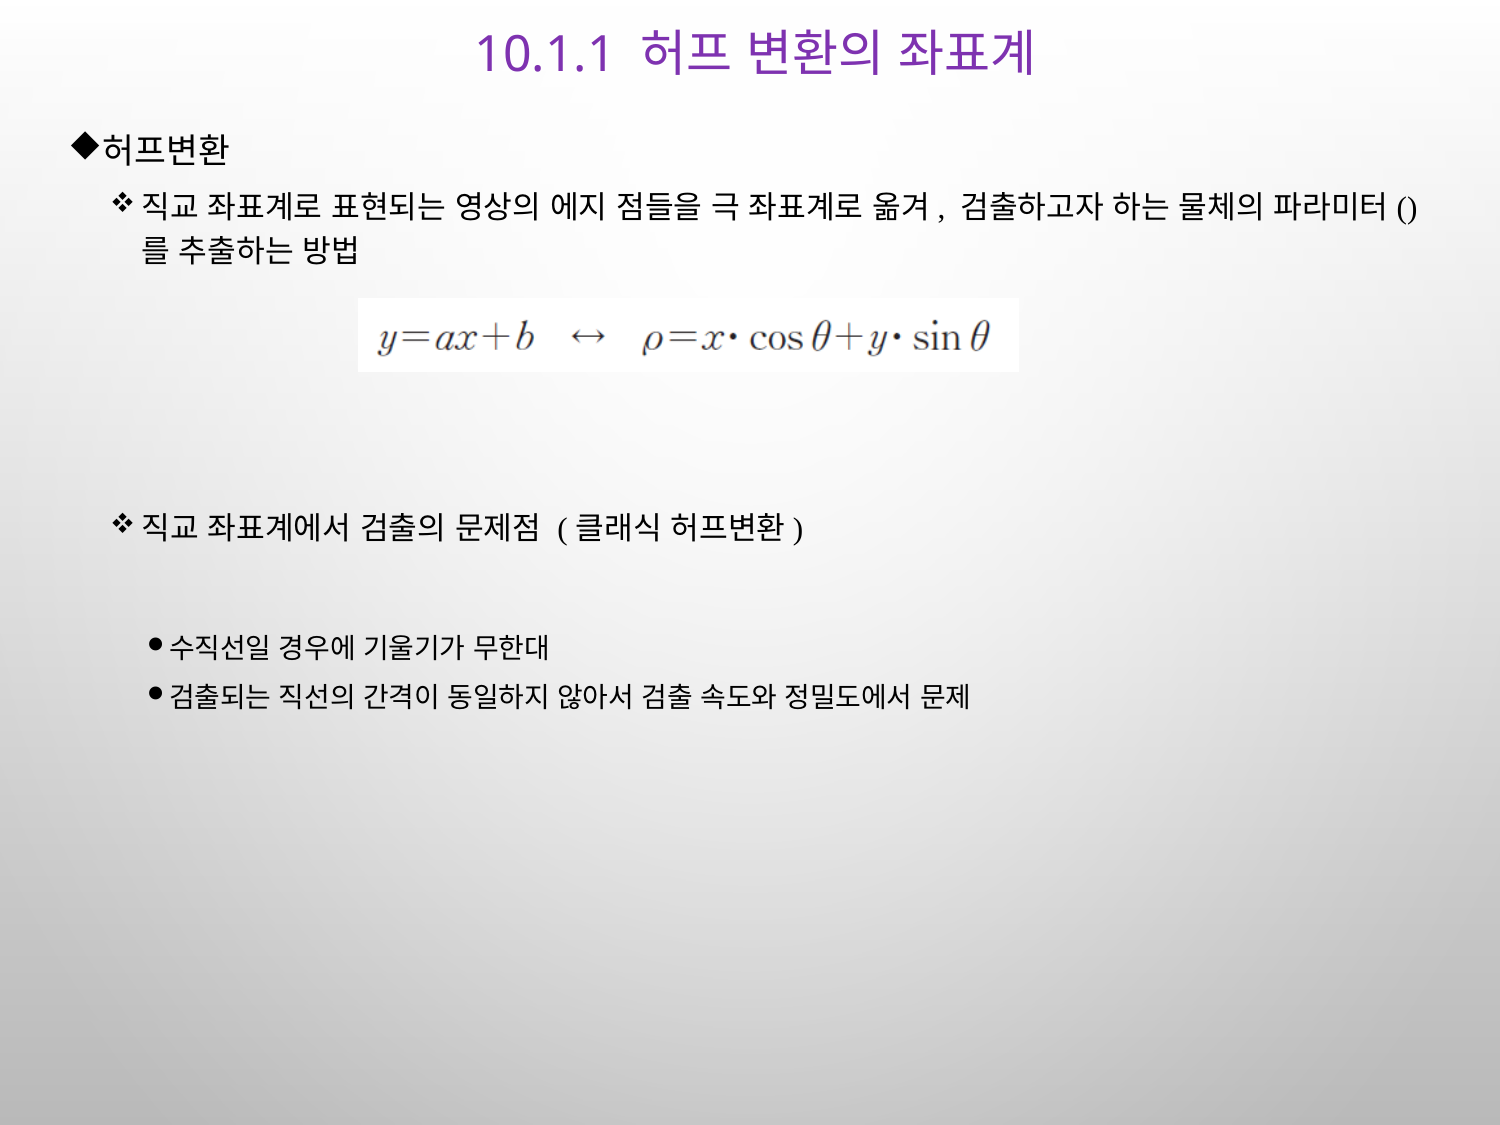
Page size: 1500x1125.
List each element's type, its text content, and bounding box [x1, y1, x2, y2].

title 10.1.1 허프 변환의 좌표계 [53, 4, 1459, 107]
picture [0, 0, 1500, 1125]
